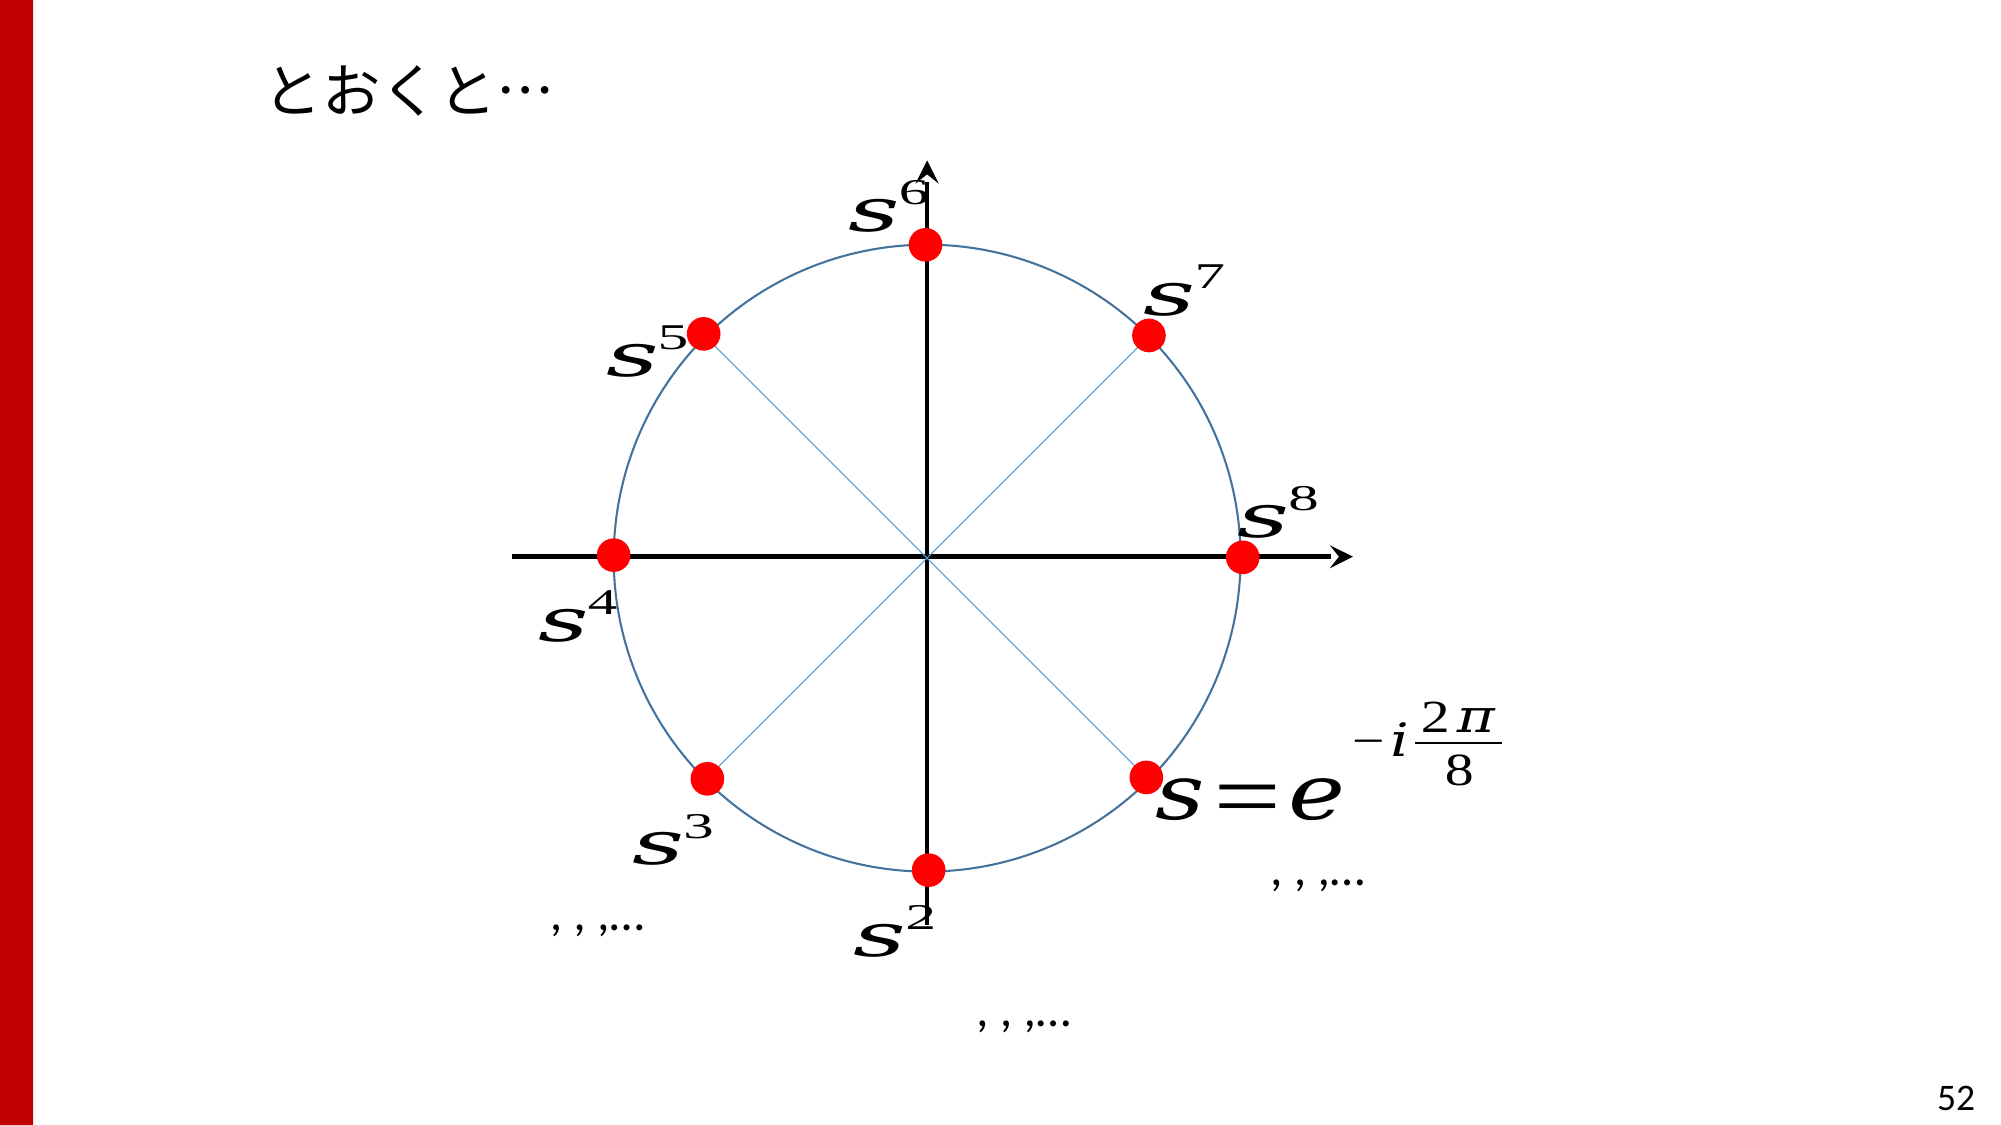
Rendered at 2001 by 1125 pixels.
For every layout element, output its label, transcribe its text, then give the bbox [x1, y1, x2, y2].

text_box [1131, 254, 1229, 353]
slide_number 52 [1539, 1065, 1990, 1125]
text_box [847, 853, 946, 972]
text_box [512, 160, 1353, 925]
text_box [599, 315, 721, 392]
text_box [842, 170, 943, 262]
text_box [626, 761, 725, 881]
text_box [1225, 476, 1322, 575]
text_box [532, 538, 631, 657]
